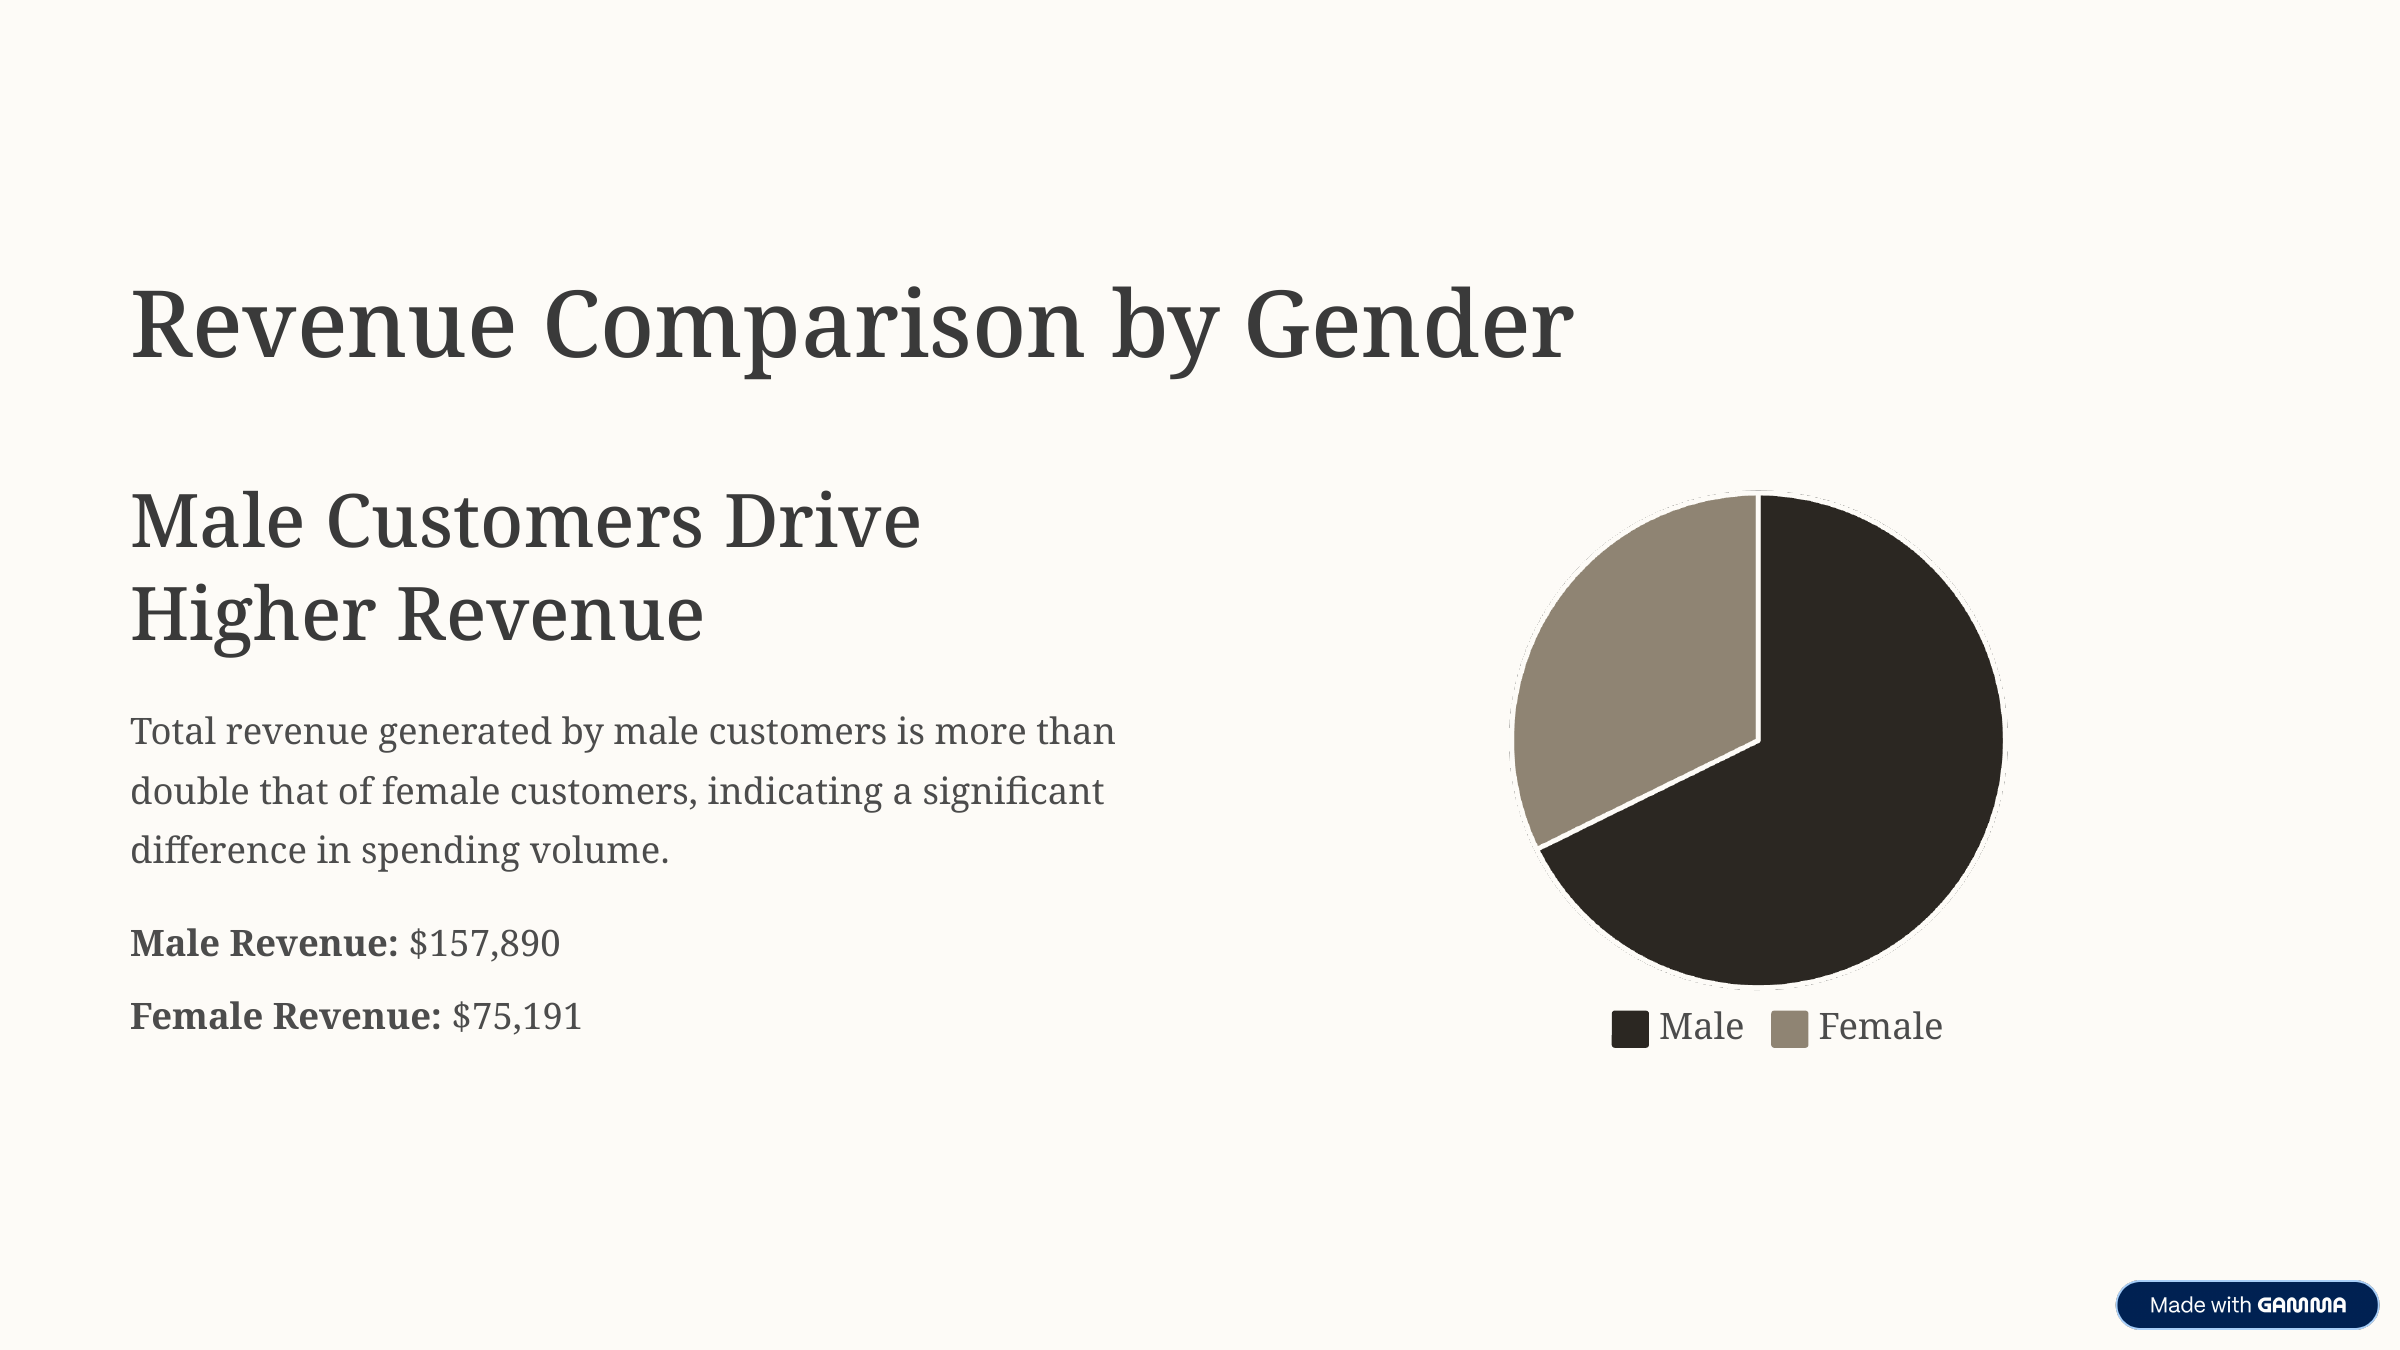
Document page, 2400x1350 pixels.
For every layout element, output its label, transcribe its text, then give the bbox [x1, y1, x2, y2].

text_box Male Customers Drive Higher Revenue [130, 469, 1155, 656]
text_box [1771, 1010, 1809, 1048]
text_box Female Revenue: $75,191 [130, 977, 1155, 1037]
text_box Female [1818, 1010, 1947, 1048]
picture [2106, 1271, 2389, 1339]
text_box Male Revenue: $157,890 [130, 904, 1155, 965]
text_box Male [1659, 1010, 1747, 1048]
picture [1246, 474, 2271, 1006]
text_box Total revenue generated by male customers is more than double that of female customers, indicating a significant difference in spending volume. [130, 692, 1155, 872]
text_box Revenue Comparison by Gender [130, 260, 1582, 377]
text_box [1611, 1010, 1649, 1048]
